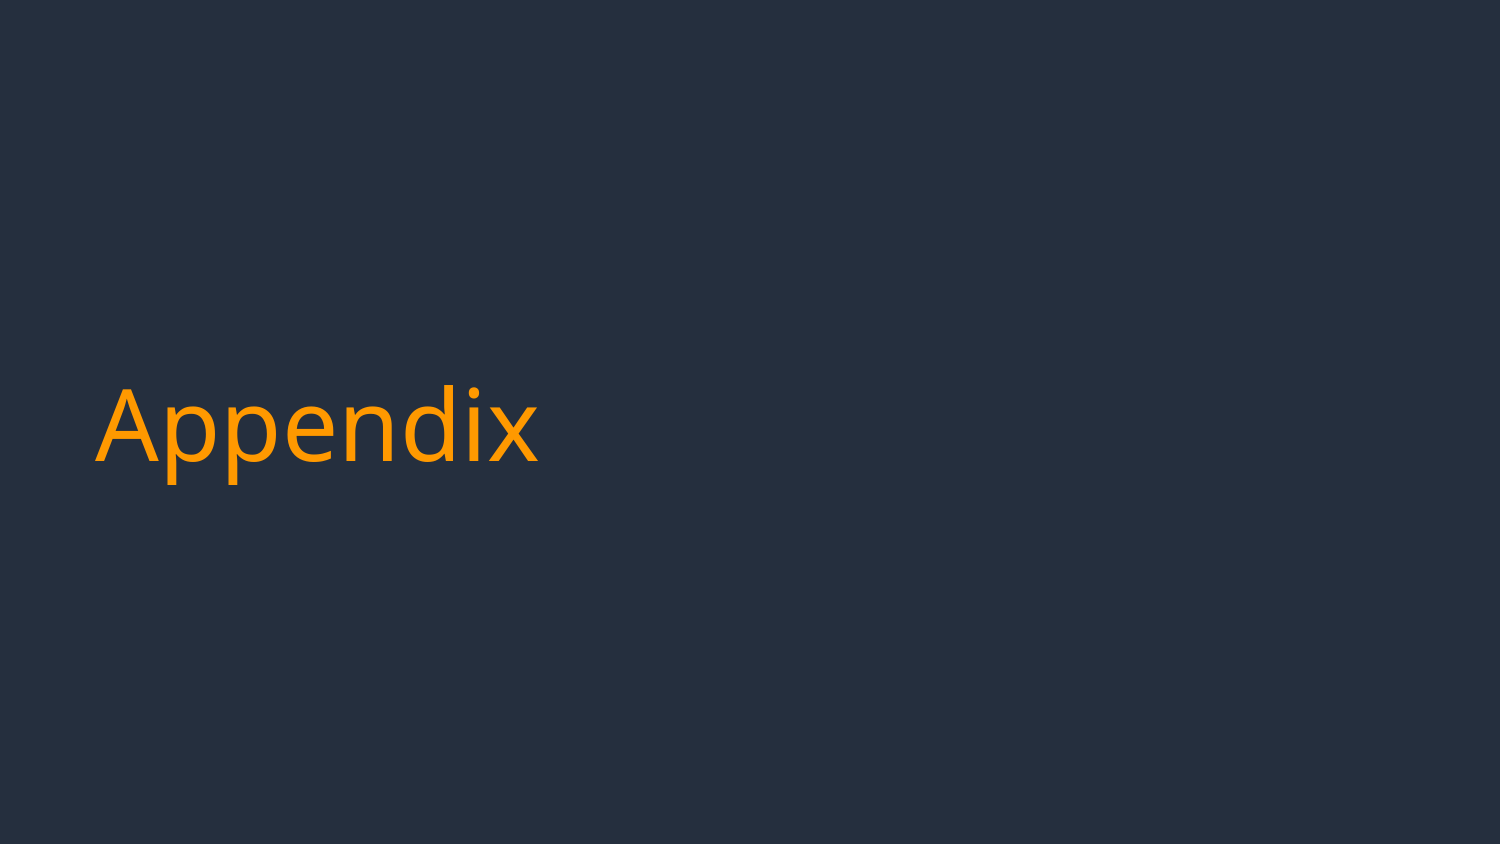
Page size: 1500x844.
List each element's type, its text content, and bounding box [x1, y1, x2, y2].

title Appendix [80, 86, 1102, 758]
